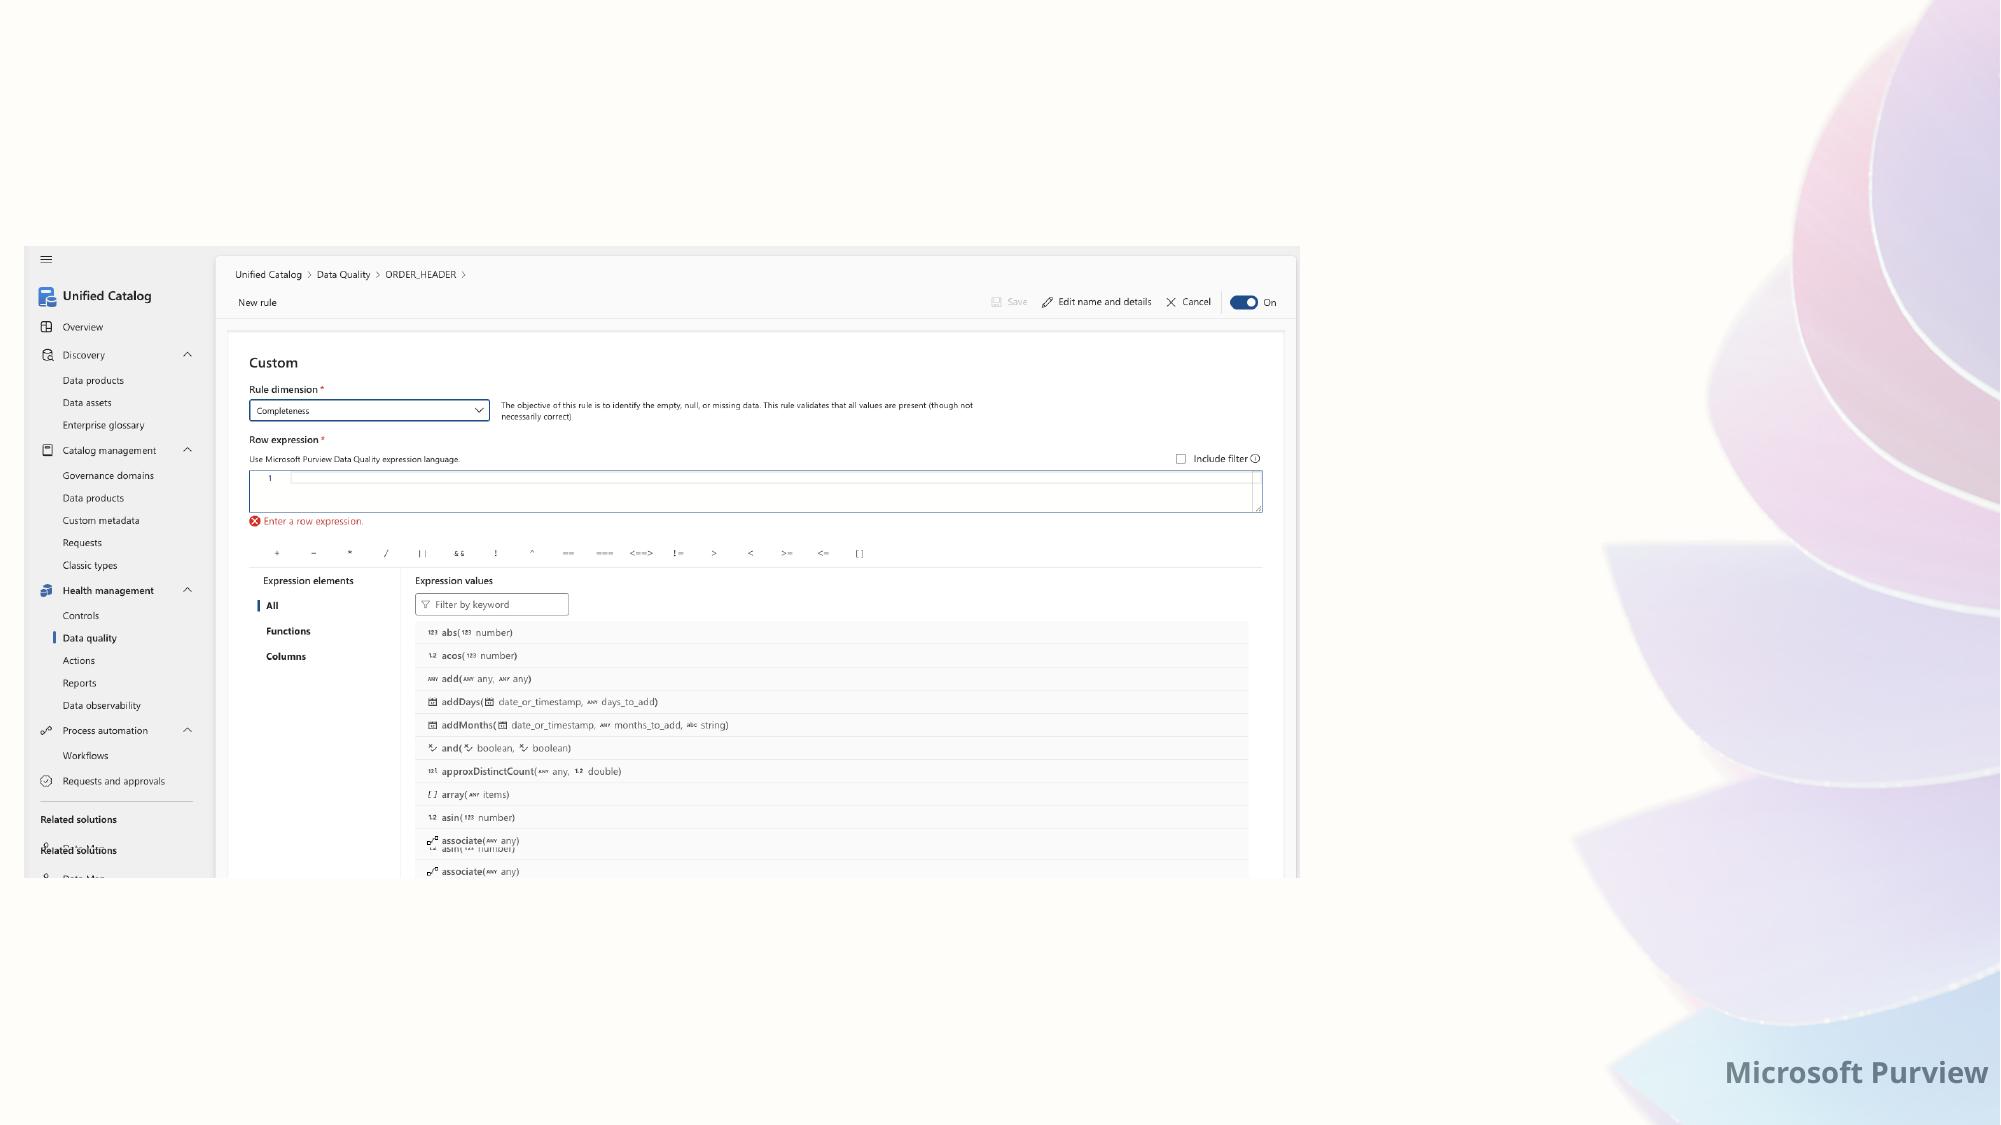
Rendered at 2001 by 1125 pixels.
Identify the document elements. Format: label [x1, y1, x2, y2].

picture [24, 246, 1300, 879]
